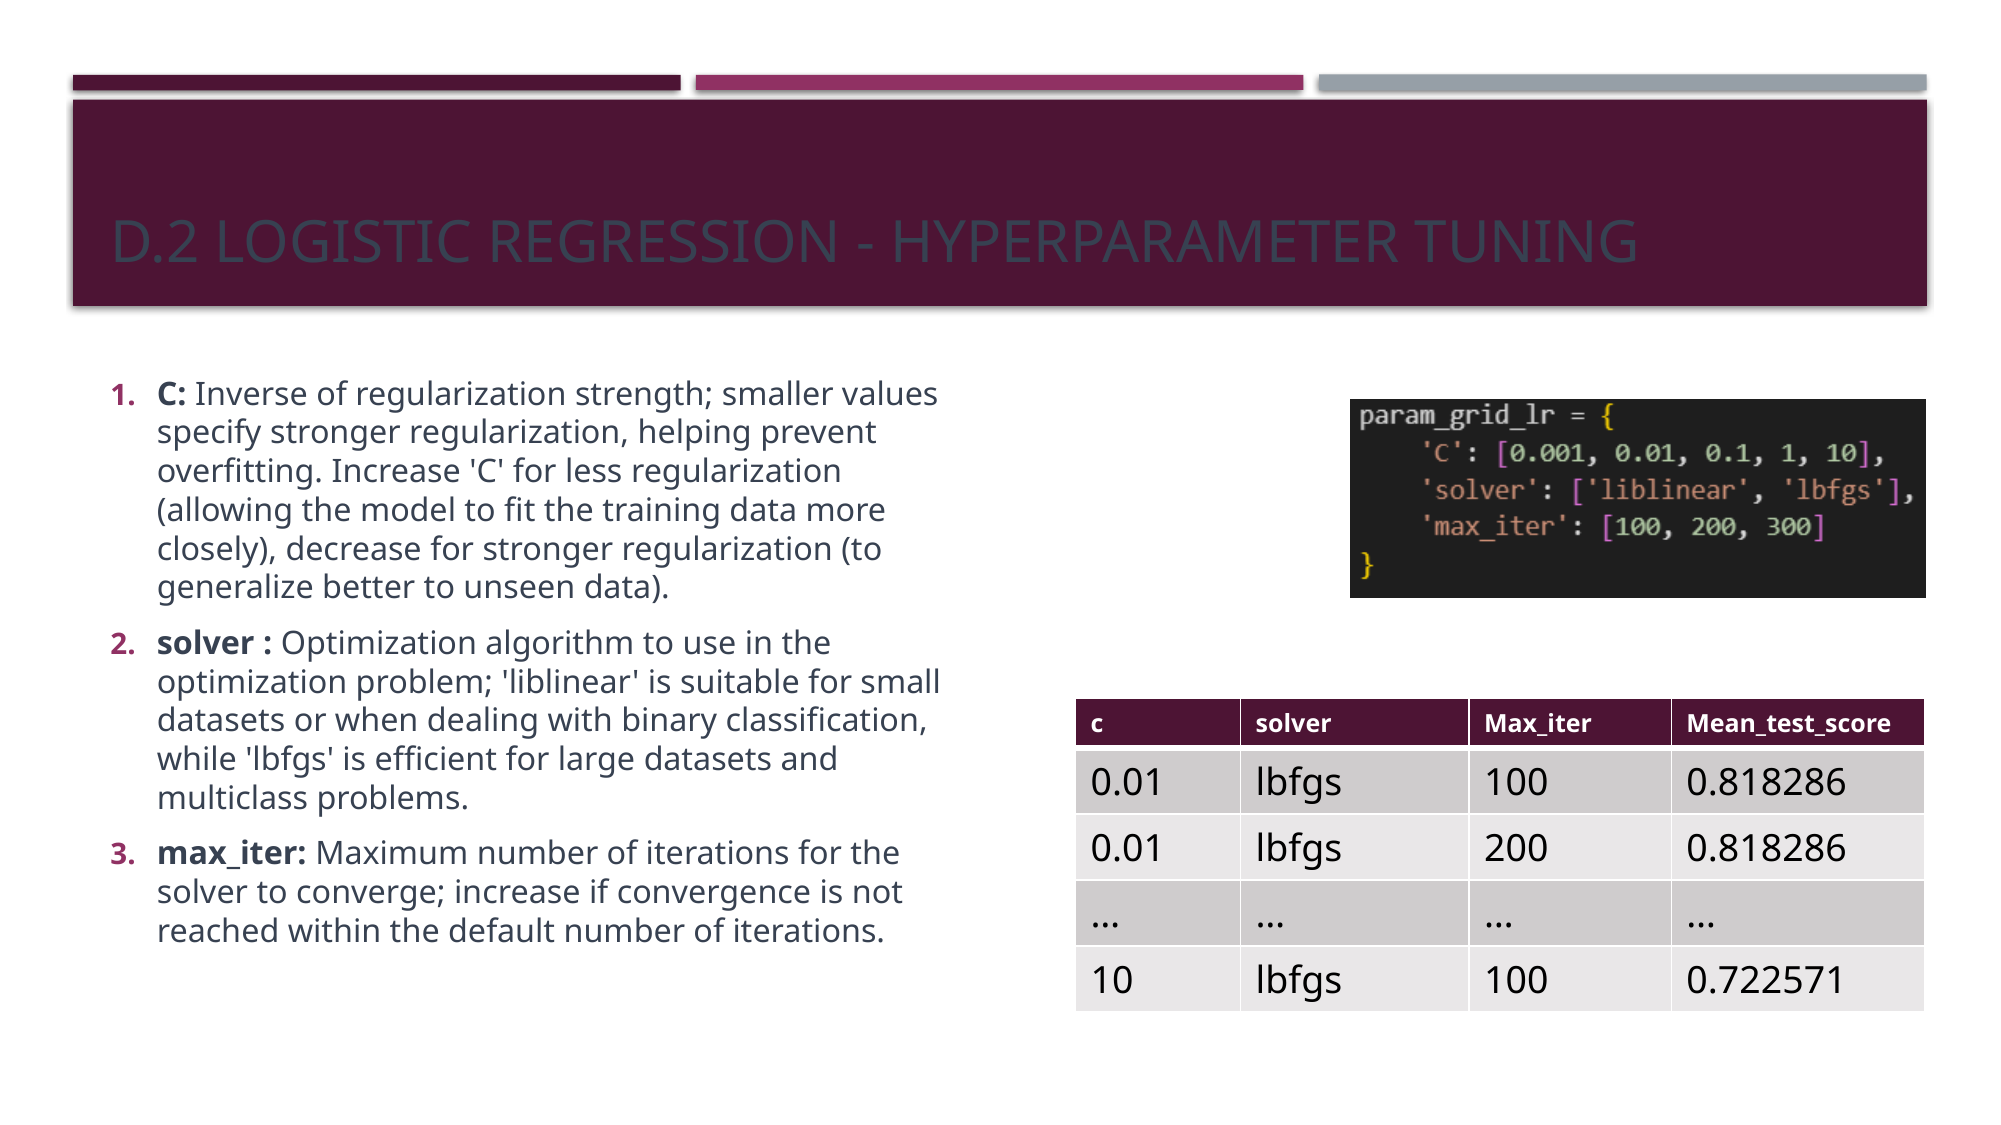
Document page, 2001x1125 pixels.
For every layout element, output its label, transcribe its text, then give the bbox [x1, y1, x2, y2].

table_cell 0.722571 [1672, 947, 1924, 1011]
table_cell … [1241, 881, 1468, 945]
table_cell … [1672, 881, 1924, 945]
table_header Mean_test_score [1672, 699, 1924, 745]
table_header c [1076, 699, 1240, 745]
table_cell … [1470, 881, 1671, 945]
table_header Max_iter [1470, 699, 1671, 745]
table_cell 200 [1470, 815, 1671, 879]
table_cell 0.01 [1076, 815, 1240, 879]
table_cell 0.01 [1076, 751, 1240, 813]
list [1349, 399, 1926, 599]
table_cell 0.818286 [1672, 751, 1924, 813]
table_cell lbfgs [1241, 947, 1468, 1011]
table_cell lbfgs [1241, 815, 1468, 879]
table_cell 100 [1470, 751, 1671, 813]
table_cell 0.818286 [1672, 815, 1924, 879]
table_header solver [1241, 699, 1468, 745]
table_cell 10 [1076, 947, 1240, 1011]
title d.2 logistic regression - Hyperparameter Tuning [95, 119, 1905, 282]
table_cell … [1076, 881, 1240, 945]
table_cell lbfgs [1241, 751, 1468, 813]
list C: Inverse of regularization strength; smaller values specify stronger regularization, helping prevent overfitting. Increase 'C' for less regularization (allowing the model to fit the training data more closely), decrease for stronger regularization (to generalize better to unseen data). solver : Optimization algorithm to use in the optimization problem; 'liblinear' is suitable for small datasets or when dealing with binary classification, while 'lbfgs' is efficient for large datasets and multiclass problems. max_iter: Maximum number of iterations for the solver to converge; increase if convergence is not reached within the default number of iterations. [95, 365, 985, 962]
table_cell 100 [1470, 947, 1671, 1011]
